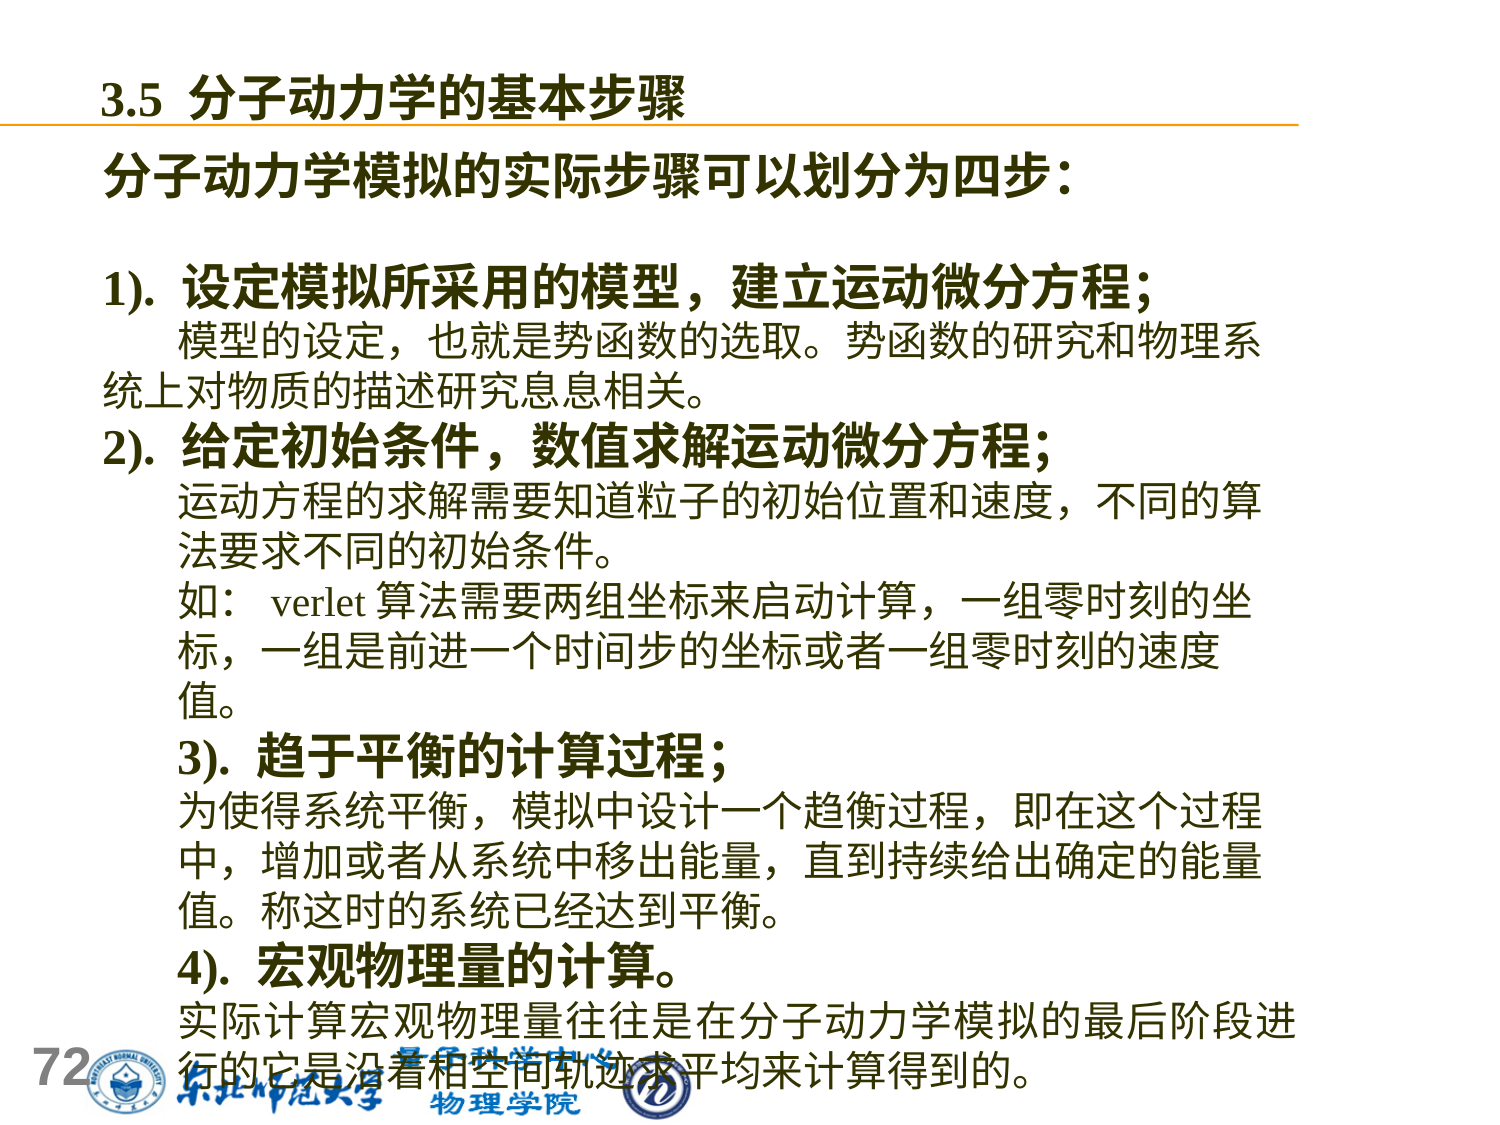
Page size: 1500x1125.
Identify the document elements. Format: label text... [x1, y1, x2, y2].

text_box 分子动力学模拟的实际步骤可以划分为四步： 1). 设定模拟所采用的模型，建立运动微分方程； 模型的设定，也就是势函数的选取。势函数的研究和物理系 统上对物质的描述研究息息相关。 2). 给定初始条件，数值求解运动微分方程； 运动方程的求解需要知道粒子的初始位置和速度，不同的算法要求不同的初始条件。 如：verlet算法需要两组坐标来启动计算，一组零时刻的坐标，一组是前进一个时间步的坐标或者一组零时刻的速度值。 3). 趋于平衡的计算过程； 为使得系统平衡，模拟中设计一个趋衡过程，即在这个过程中，增加或者从系统中移出能量，直到持续给出确定的能量值。称这时的系统已经达到平衡。 4). 宏观物理量的计算。 实际计算宏观物理量往往是在分子动力学模拟的最后阶段进行的它是沿着相空间轨迹求平均来计算得到的。 [87, 137, 1313, 1103]
text_box 3.5 分子动力学的基本步骤 [85, 34, 703, 134]
picture [0, 0, 1500, 1125]
slide_number 72 [13, 1023, 111, 1105]
